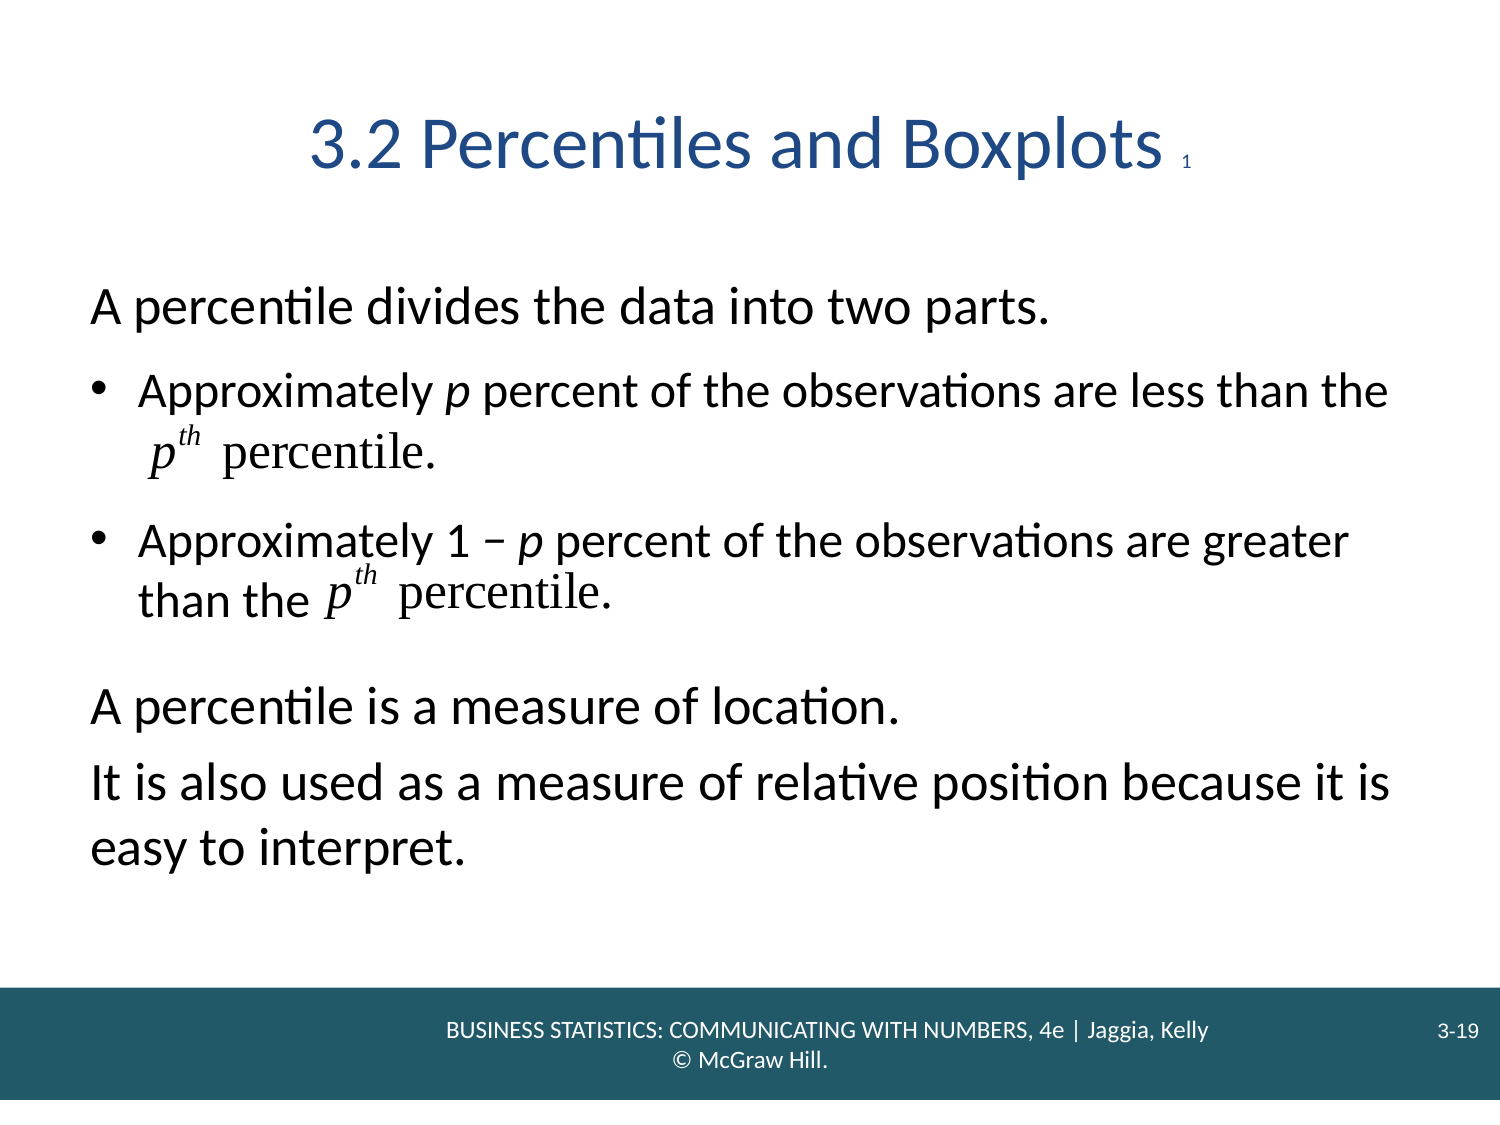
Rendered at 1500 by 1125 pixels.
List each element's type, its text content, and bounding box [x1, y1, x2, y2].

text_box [136, 412, 443, 491]
title 3.2 Percentiles and Boxplots 1 [75, 45, 1425, 233]
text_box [312, 551, 619, 630]
list A percentile divides the data into two parts. Approximately p percent of the observations are less than the [75, 262, 1425, 500]
list A percentile is a measure of location. It is also used as a measure of relative position because it is easy to interpret. [75, 662, 1425, 888]
list Approximately 1 − p percent of the observations are greater than the [75, 500, 1425, 650]
